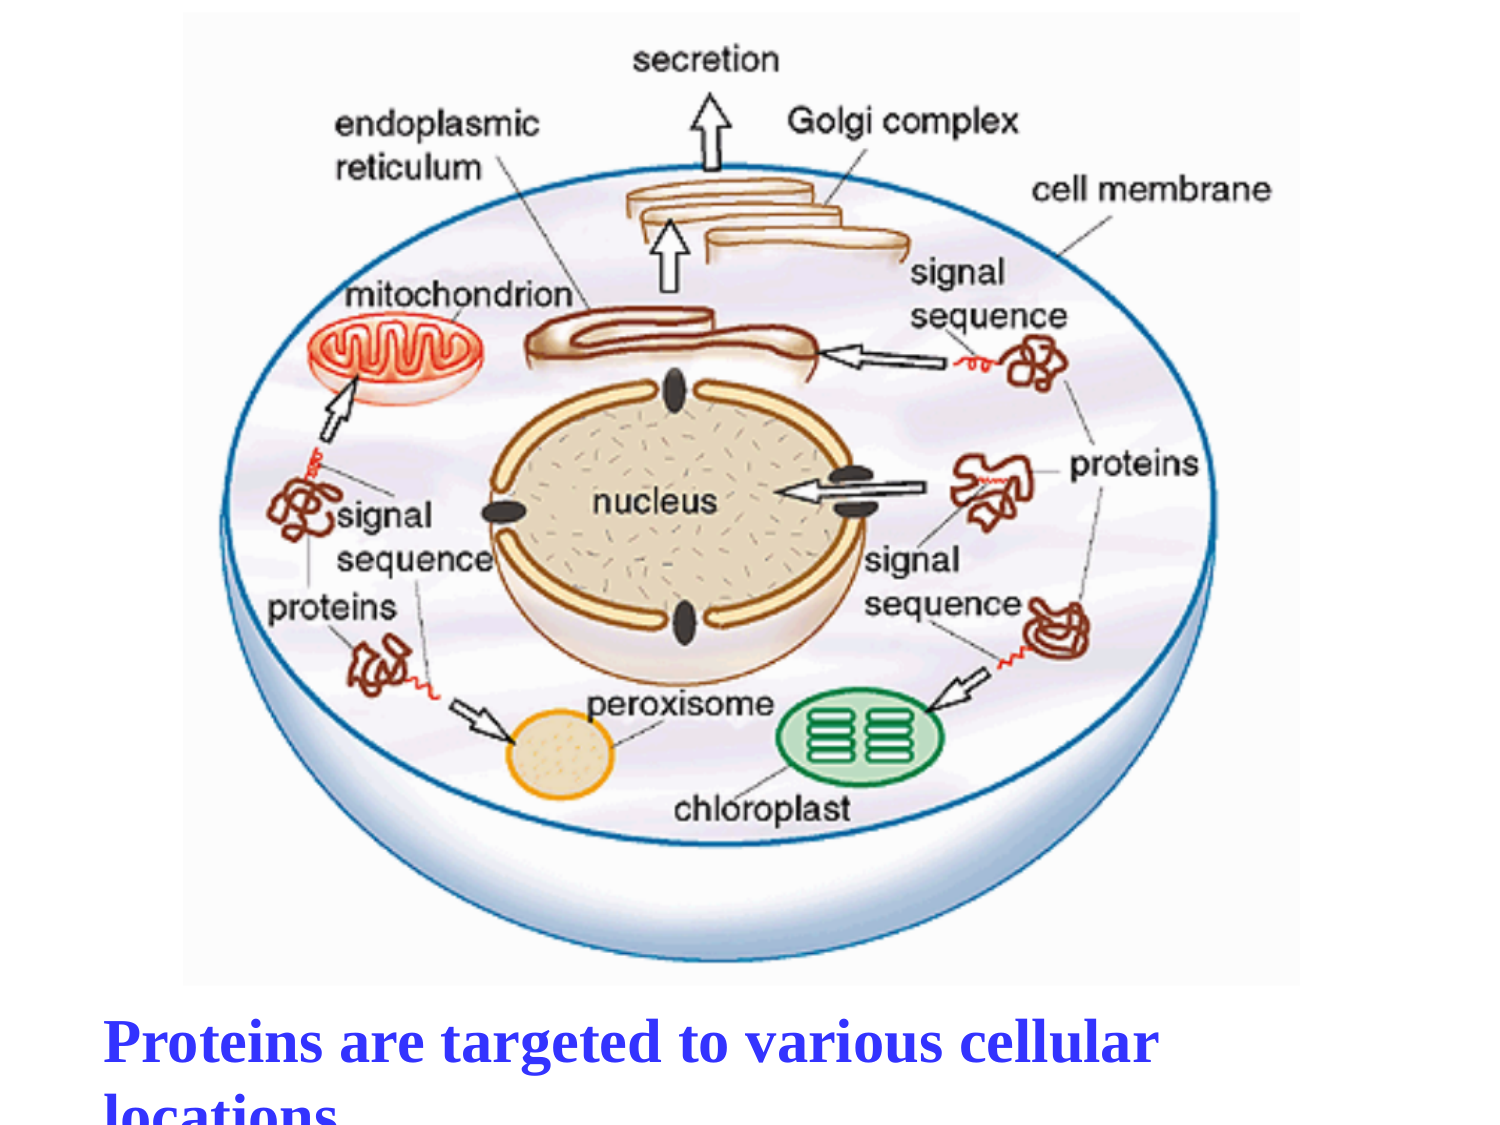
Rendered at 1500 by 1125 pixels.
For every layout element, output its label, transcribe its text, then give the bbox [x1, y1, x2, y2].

picture [182, 10, 1301, 994]
text_box Proteins are targeted to various cellular locations. [88, 992, 1436, 1125]
